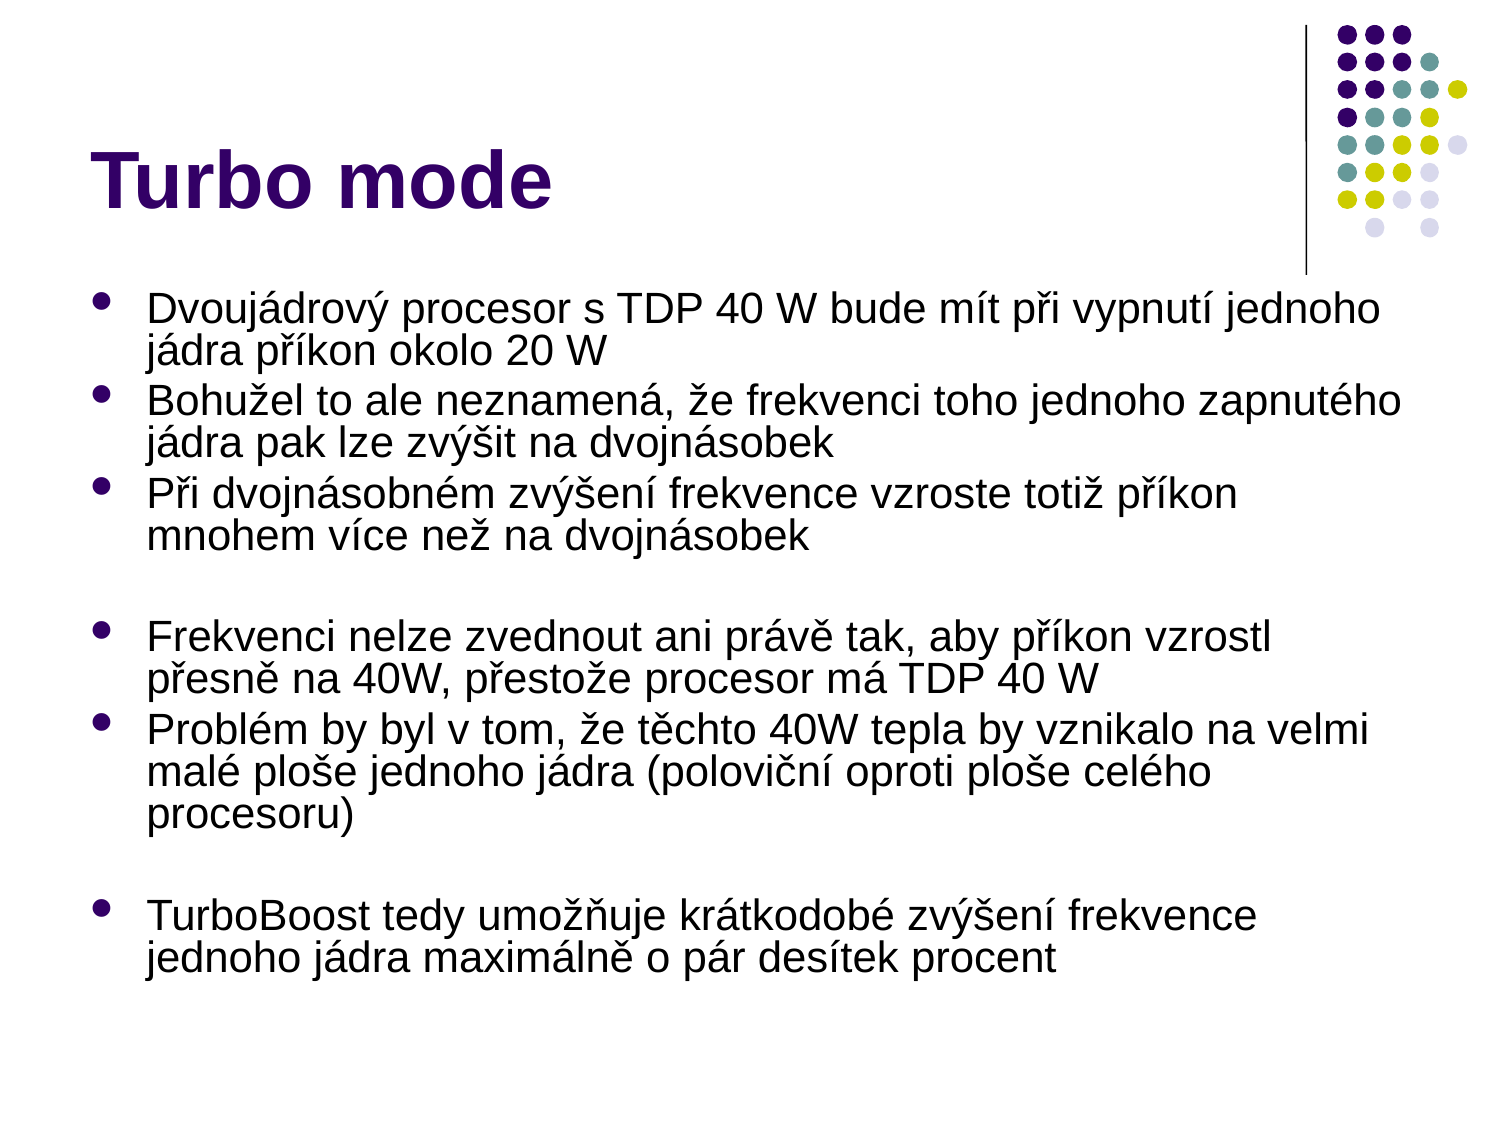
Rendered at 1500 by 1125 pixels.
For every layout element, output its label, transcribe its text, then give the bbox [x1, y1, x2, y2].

title Turbo mode [75, 20, 1313, 233]
list Dvoujádrový procesor s TDP 40 W bude mít při vypnutí jednoho jádra příkon okolo 20 W Bohužel to ale neznamená, že frekvenci toho jednoho zapnutého jádra pak lze zvýšit na dvojnásobek Při dvojnásobném zvýšení frekvence vzroste totiž příkon mnohem více než na dvojnásobek Frekvenci nelze zvednout ani právě tak, aby příkon vzrostl přesně na 40W, přestože procesor má TDP 40 W Problém by byl v tom, že těchto 40W tepla by vznikalo na velmi malé ploše jednoho jádra (poloviční oproti ploše celého procesoru) TurboBoost tedy umožňuje krátkodobé zvýšení frekvence jednoho jádra maximálně o pár desítek procent [75, 282, 1425, 1006]
